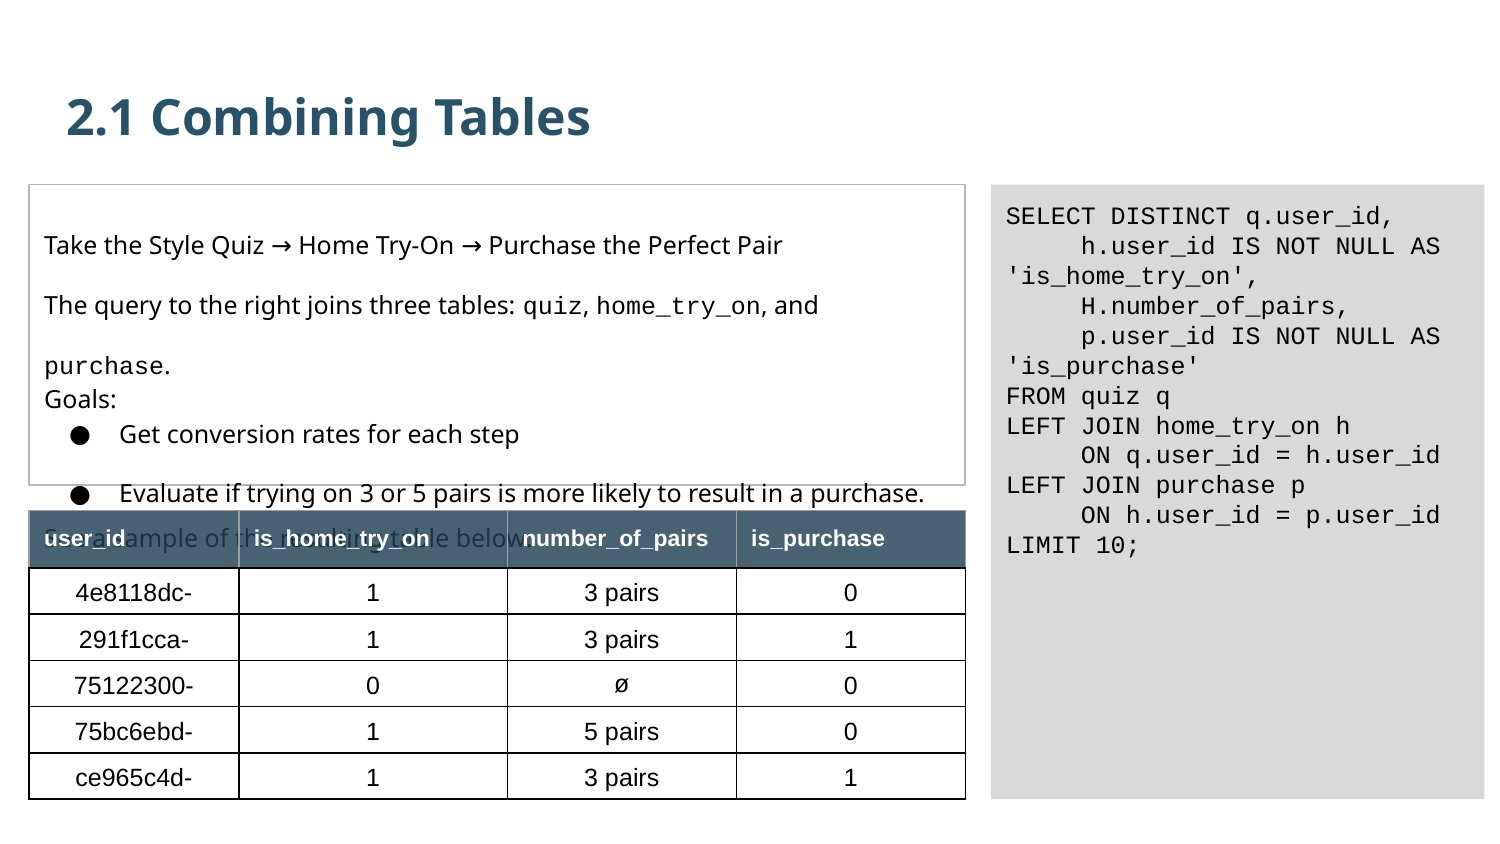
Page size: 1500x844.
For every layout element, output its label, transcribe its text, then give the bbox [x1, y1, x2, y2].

table_cell 75122300- [30, 661, 238, 706]
table_cell 0 [240, 661, 507, 706]
table_cell 4e8118dc- [30, 569, 238, 613]
table_cell 3 pairs [508, 569, 736, 613]
table_cell 1 [240, 569, 507, 613]
text_box 2.1 Combining Tables [51, 23, 1449, 161]
table_cell 1 [240, 707, 507, 752]
table_cell ce965c4d- [30, 754, 238, 798]
table_header is_home_try_on [240, 511, 507, 567]
text_box Take the Style Quiz → Home Try-On → Purchase the Perfect Pair The query to the right joins three tables: quiz, home_try_on, and purchase. Goals: Get conversion rates for each step Evaluate if trying on 3 or 5 pairs is more likely to result in a purchase. See a sample of the resulting table below: [29, 184, 966, 486]
table_header user_id [30, 511, 238, 567]
table_header number_of_pairs [508, 511, 736, 567]
table_cell ø [508, 661, 736, 706]
table_cell 75bc6ebd- [30, 707, 238, 752]
table_header is_purchase [737, 511, 965, 567]
table_cell 1 [240, 754, 507, 798]
table_cell 5 pairs [508, 707, 736, 752]
table_cell 0 [737, 569, 965, 613]
table_cell 3 pairs [508, 754, 736, 798]
table_cell 1 [737, 615, 965, 660]
table_cell 1 [240, 615, 507, 660]
text_box SELECT DISTINCT q.user_id, h.user_id IS NOT NULL AS 'is_home_try_on', H.number_of_pairs, p.user_id IS NOT NULL AS 'is_purchase' FROM quiz q LEFT JOIN home_try_on h ON q.user_id = h.user_id LEFT JOIN purchase p ON h.user_id = p.user_id LIMIT 10; [990, 184, 1485, 800]
table_cell 1 [737, 754, 965, 798]
table_cell 3 pairs [508, 615, 736, 660]
table_cell 0 [737, 707, 965, 752]
table_cell 291f1cca- [30, 615, 238, 660]
table_cell 0 [737, 661, 965, 706]
